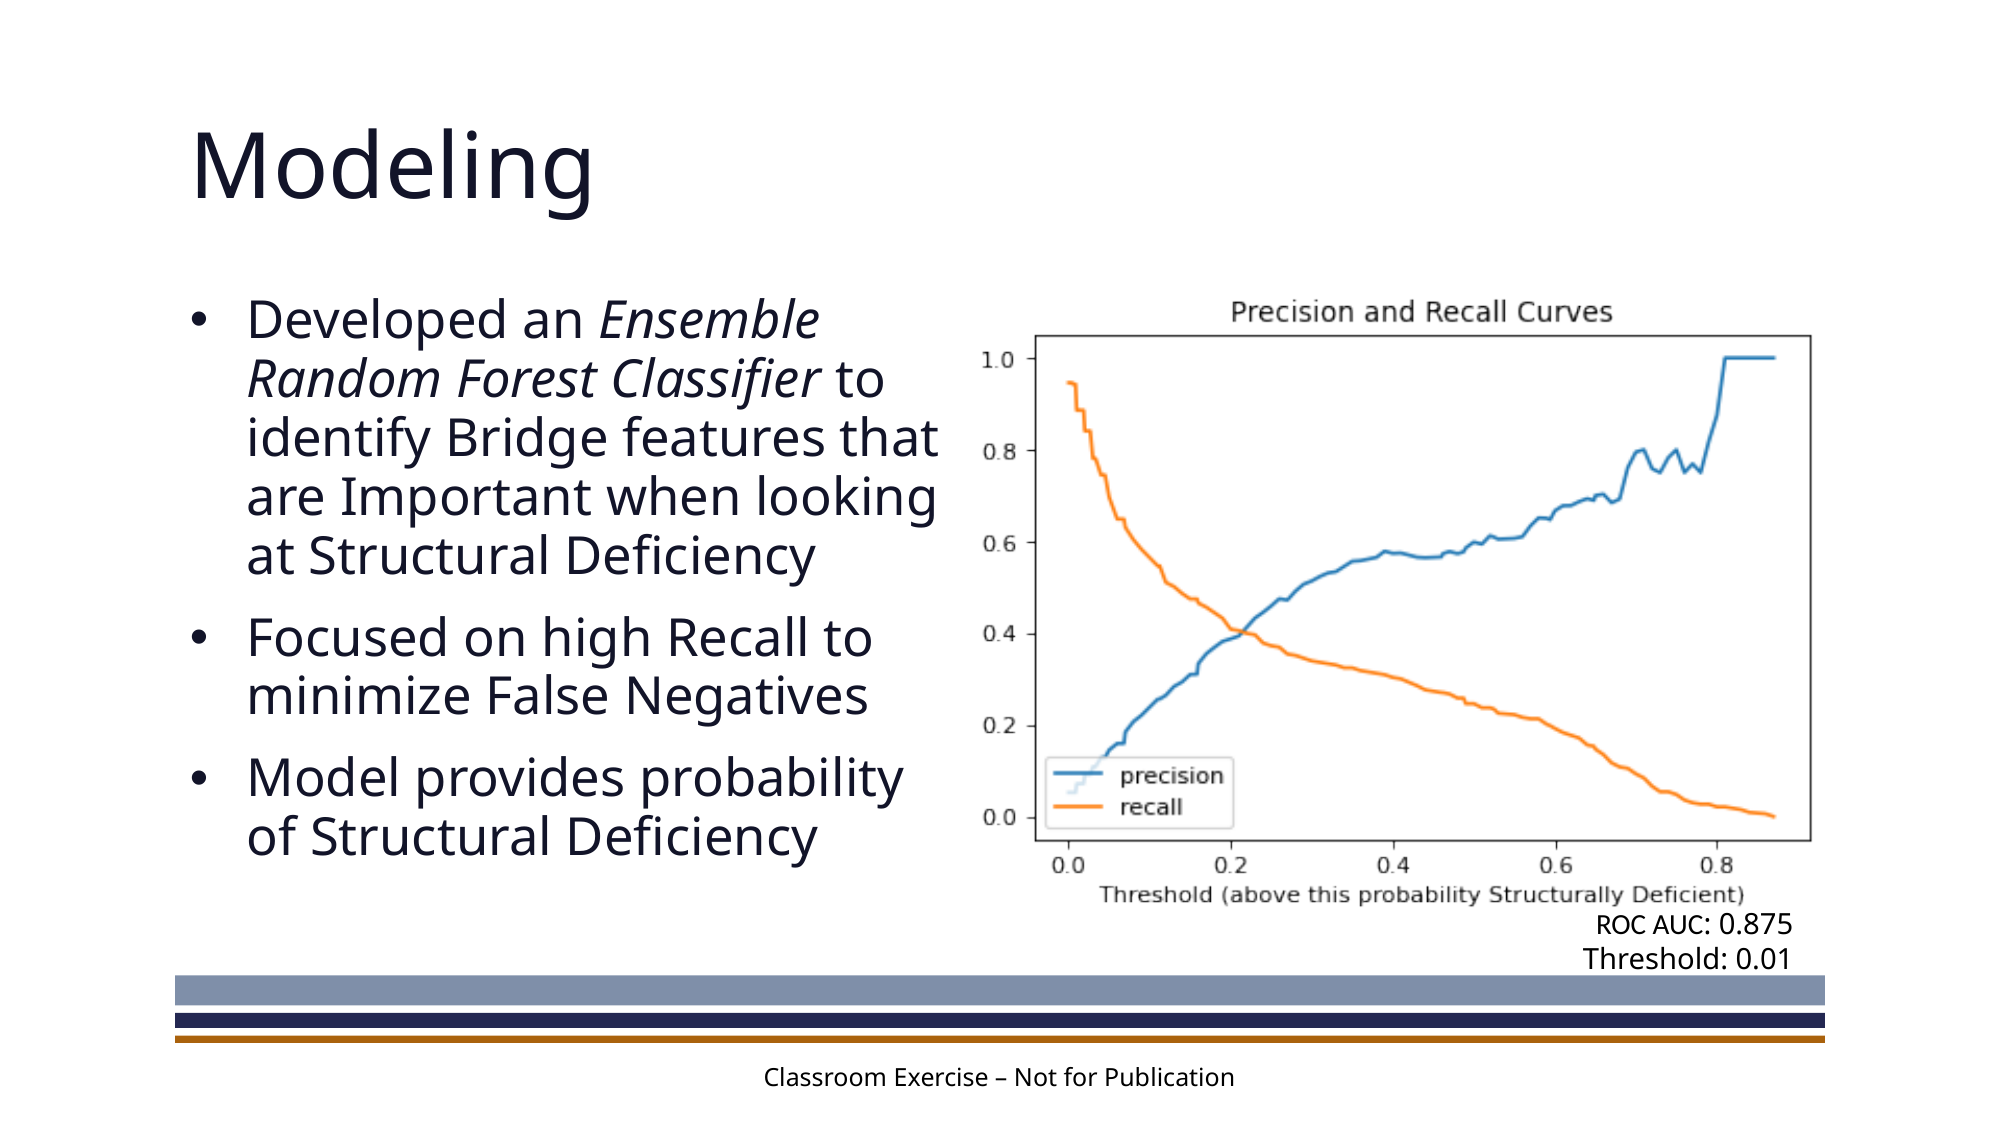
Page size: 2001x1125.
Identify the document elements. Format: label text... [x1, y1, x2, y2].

text_box ROC AUC: 0.875 Threshold: 0.01 [1531, 924, 1809, 983]
list Developed an Ensemble Random Forest Classifier to identify Bridge features that are Important when looking at Structural Deficiency Focused on high Recall to minimize False Negatives Model provides probability of Structural Deficiency [174, 283, 965, 963]
picture [964, 283, 1825, 924]
title Modeling [174, 112, 1825, 245]
